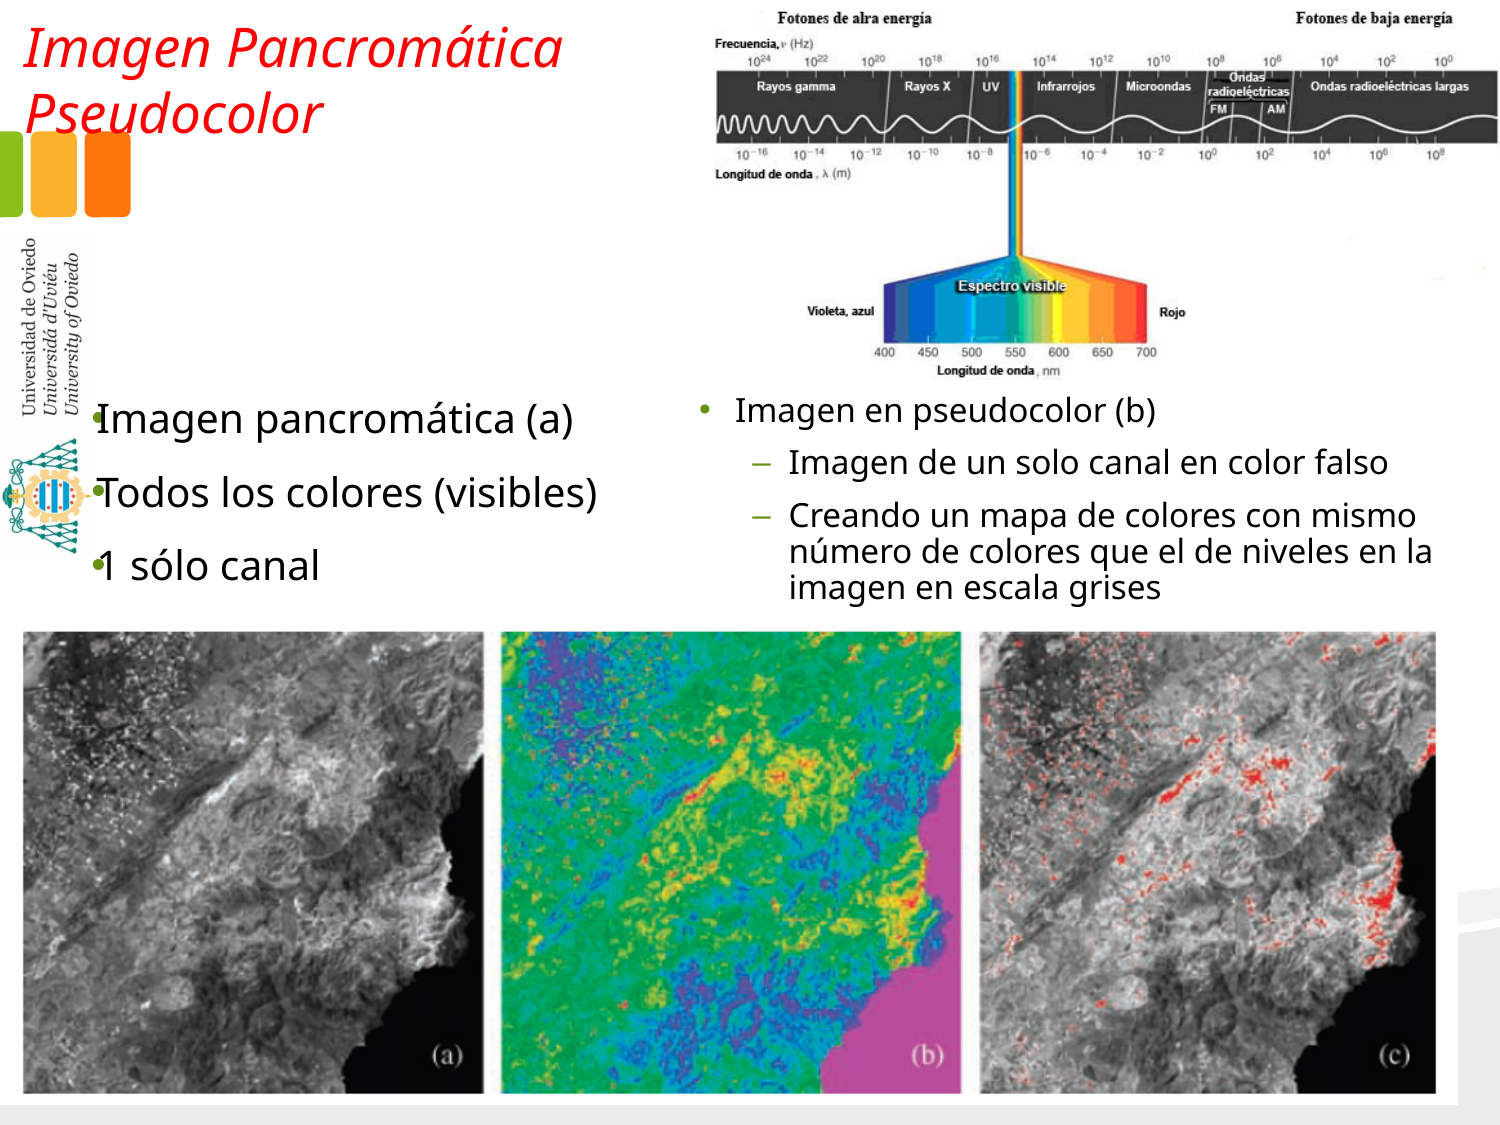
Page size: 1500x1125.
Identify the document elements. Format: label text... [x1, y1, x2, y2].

list Imagen pancromática (a) Todos los colores (visibles) 1 sólo canal [71, 368, 691, 604]
slide_number 11 [1458, 1057, 1463, 1088]
title Imagen Pancromática Pseudocolor [5, 0, 714, 155]
picture [714, 0, 1500, 380]
picture [1, 232, 94, 558]
list Imagen en pseudocolor (b) Imagen de un solo canal en color falso Creando un mapa de colores con mismo número de colores que el de niveles en la imagen en escala grises [679, 383, 1479, 622]
picture [0, 621, 1458, 1105]
